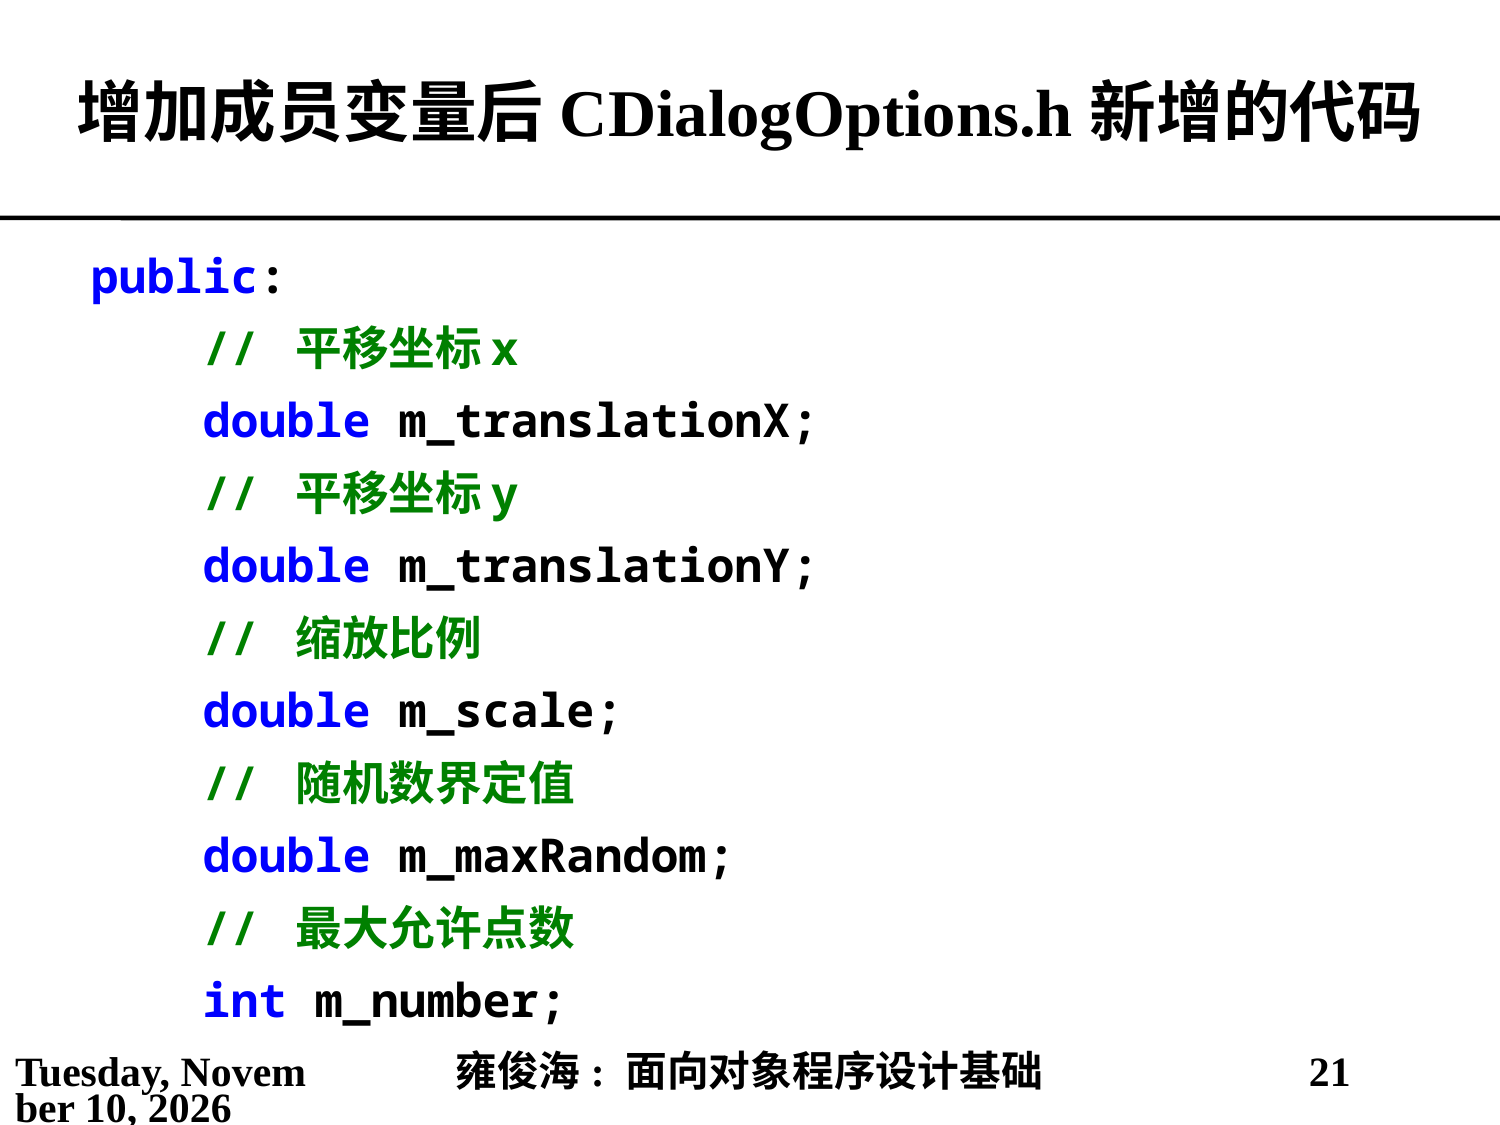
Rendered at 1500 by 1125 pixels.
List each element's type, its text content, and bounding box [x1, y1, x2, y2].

slide_number 21 [1161, 1042, 1499, 1103]
footer 雍俊海: 面向对象程序设计基础 [337, 1042, 1161, 1103]
list public: // 平移坐标x double m_translationX; // 平移坐标y double m_translationY; // 缩放比例 double m_scale; // 随机数界定值 double m_maxRandom; // 最大允许点数 int m_number; [75, 239, 1425, 1042]
title 增加成员变量后CDialogOptions.h新增的代码 [0, 0, 1500, 217]
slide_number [0, 1042, 337, 1103]
